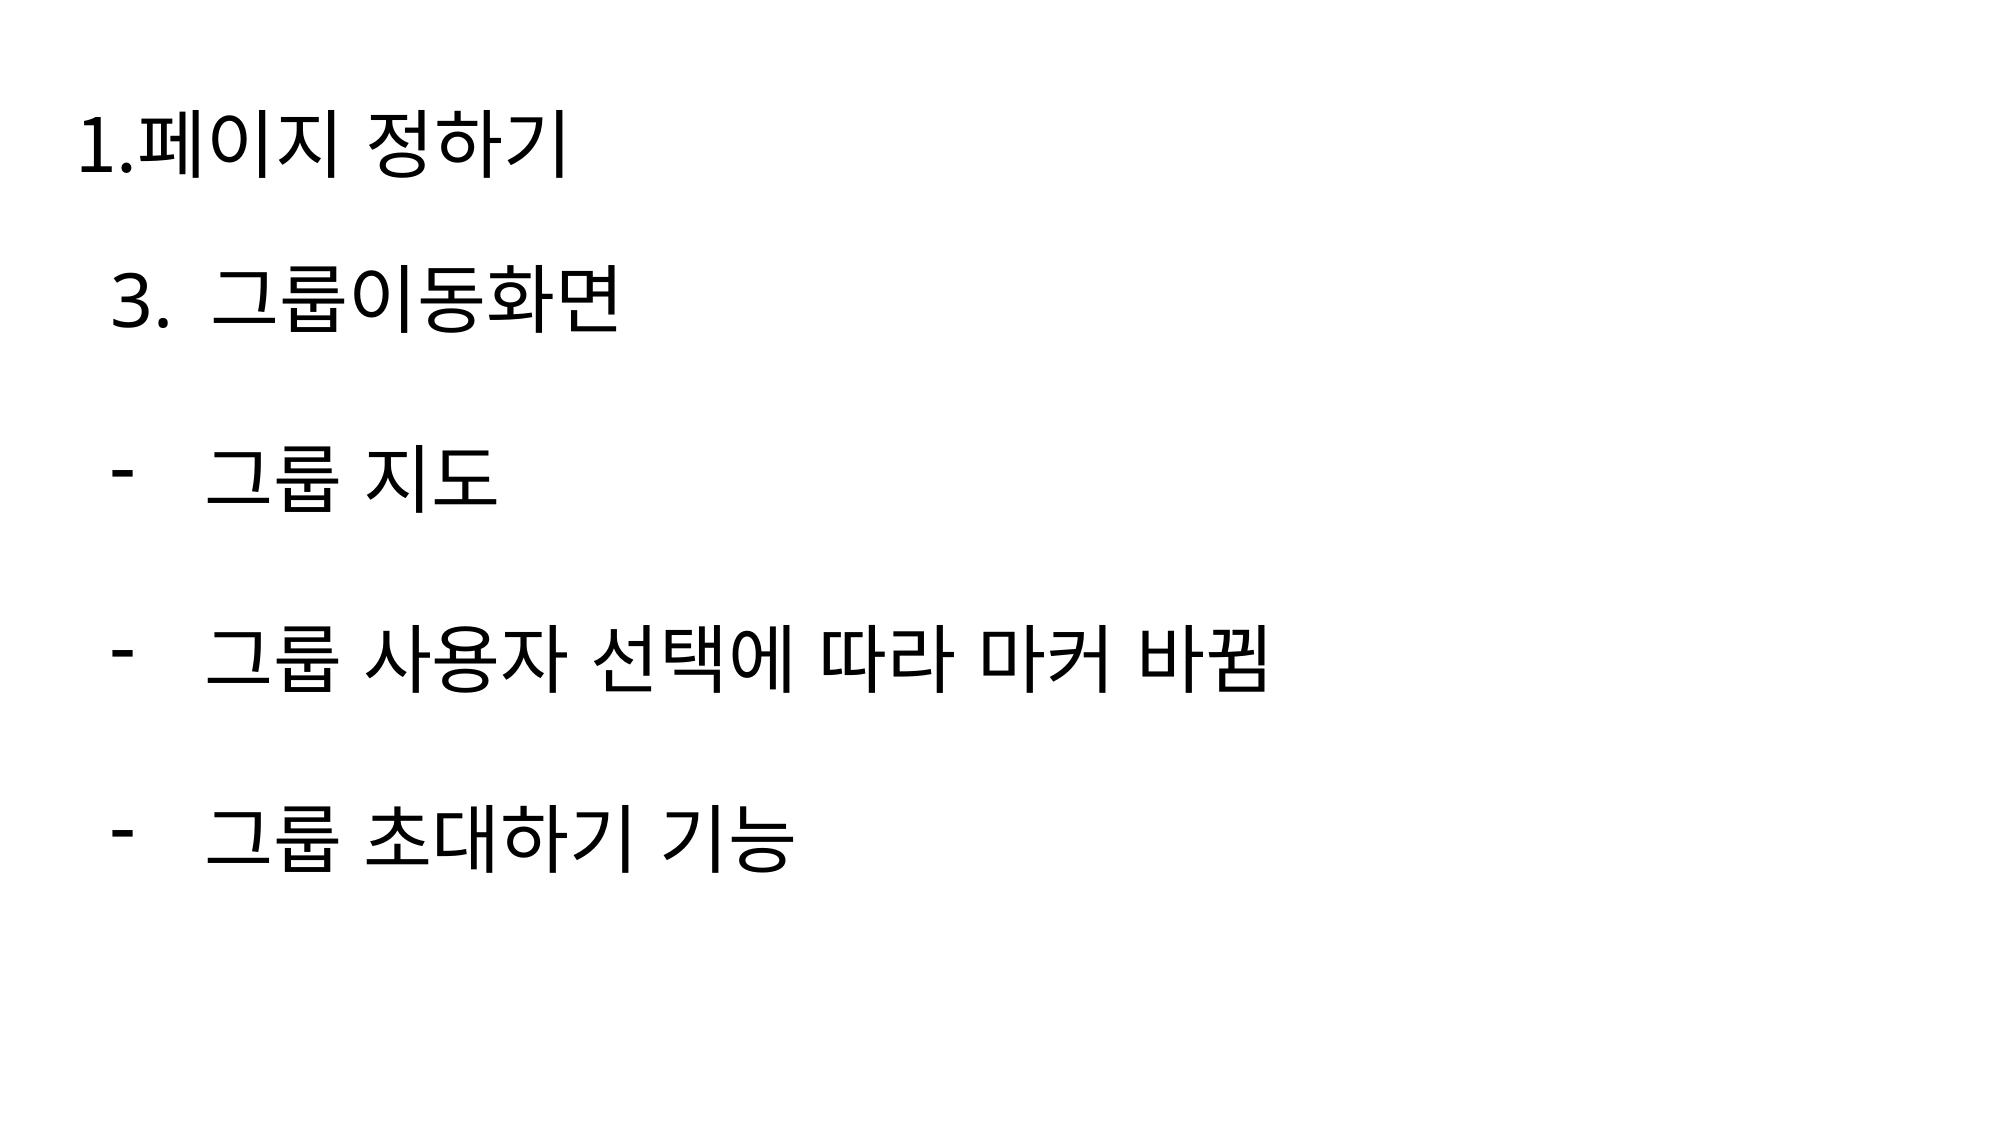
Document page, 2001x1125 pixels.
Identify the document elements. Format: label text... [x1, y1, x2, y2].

text_box 3. 그룹이동화면 그룹 지도 그룹 사용자 선택에 따라 마커 바뀜 그룹 초대하기 기능 [95, 155, 1759, 891]
text_box 페이지 정하기 [60, 0, 1724, 195]
